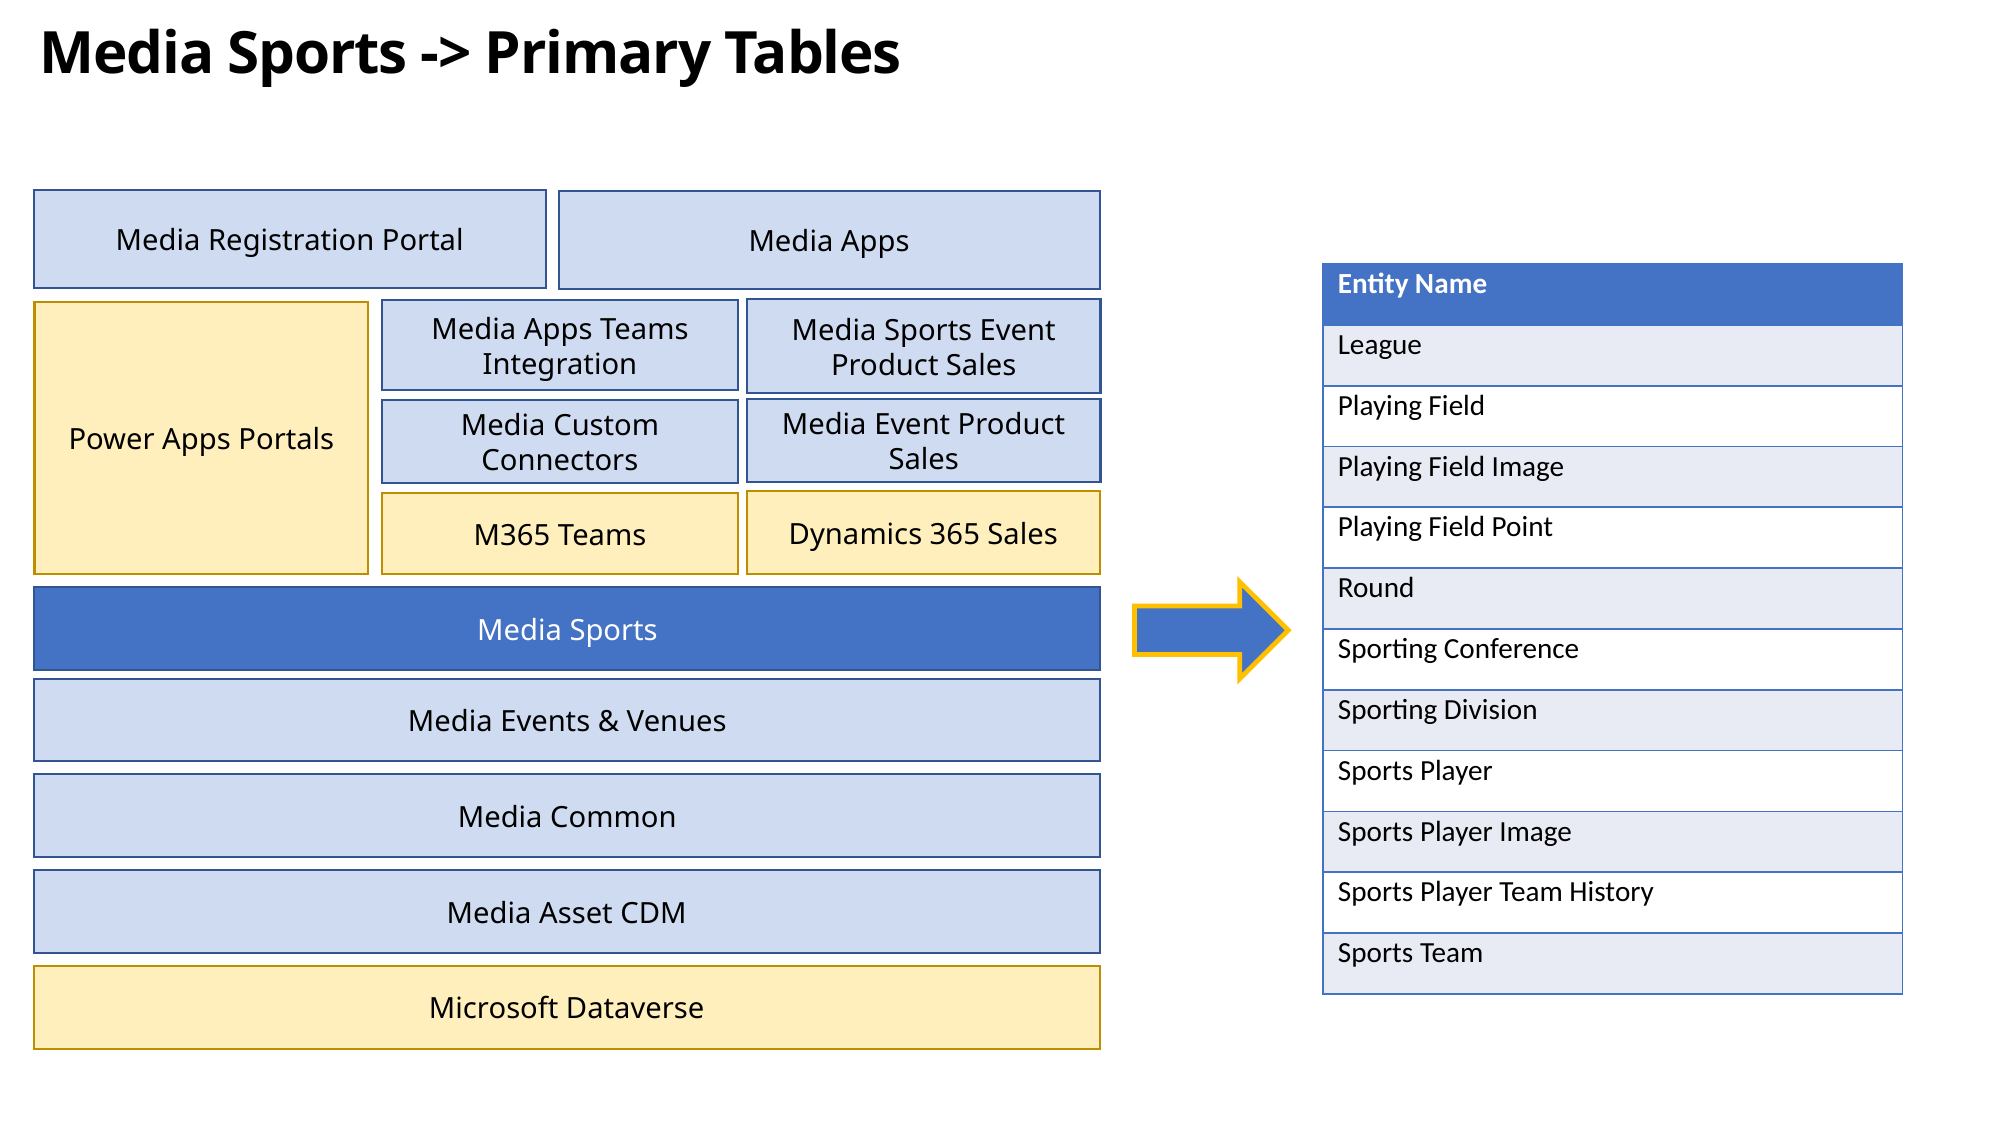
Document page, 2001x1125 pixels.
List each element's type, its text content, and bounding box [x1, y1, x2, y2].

table_cell Sporting Division [1324, 691, 1902, 750]
table_cell Round [1324, 569, 1902, 628]
table_cell Sports Player [1324, 751, 1902, 811]
table_cell Playing Field Point [1324, 508, 1902, 567]
table_cell Sports Player Team History [1324, 873, 1902, 932]
table_cell Playing Field [1324, 387, 1902, 446]
text_box [1133, 579, 1290, 682]
table_header Entity Name [1324, 265, 1902, 324]
table_cell Playing Field Image [1324, 447, 1902, 506]
table_cell League [1324, 326, 1902, 385]
table_cell Sports Team [1324, 934, 1902, 993]
table_cell Sporting Conference [1324, 630, 1902, 689]
text_box Media Sports -> Primary Tables [24, 7, 1391, 93]
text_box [33, 190, 1101, 1049]
table_cell Sports Player Image [1324, 812, 1902, 871]
